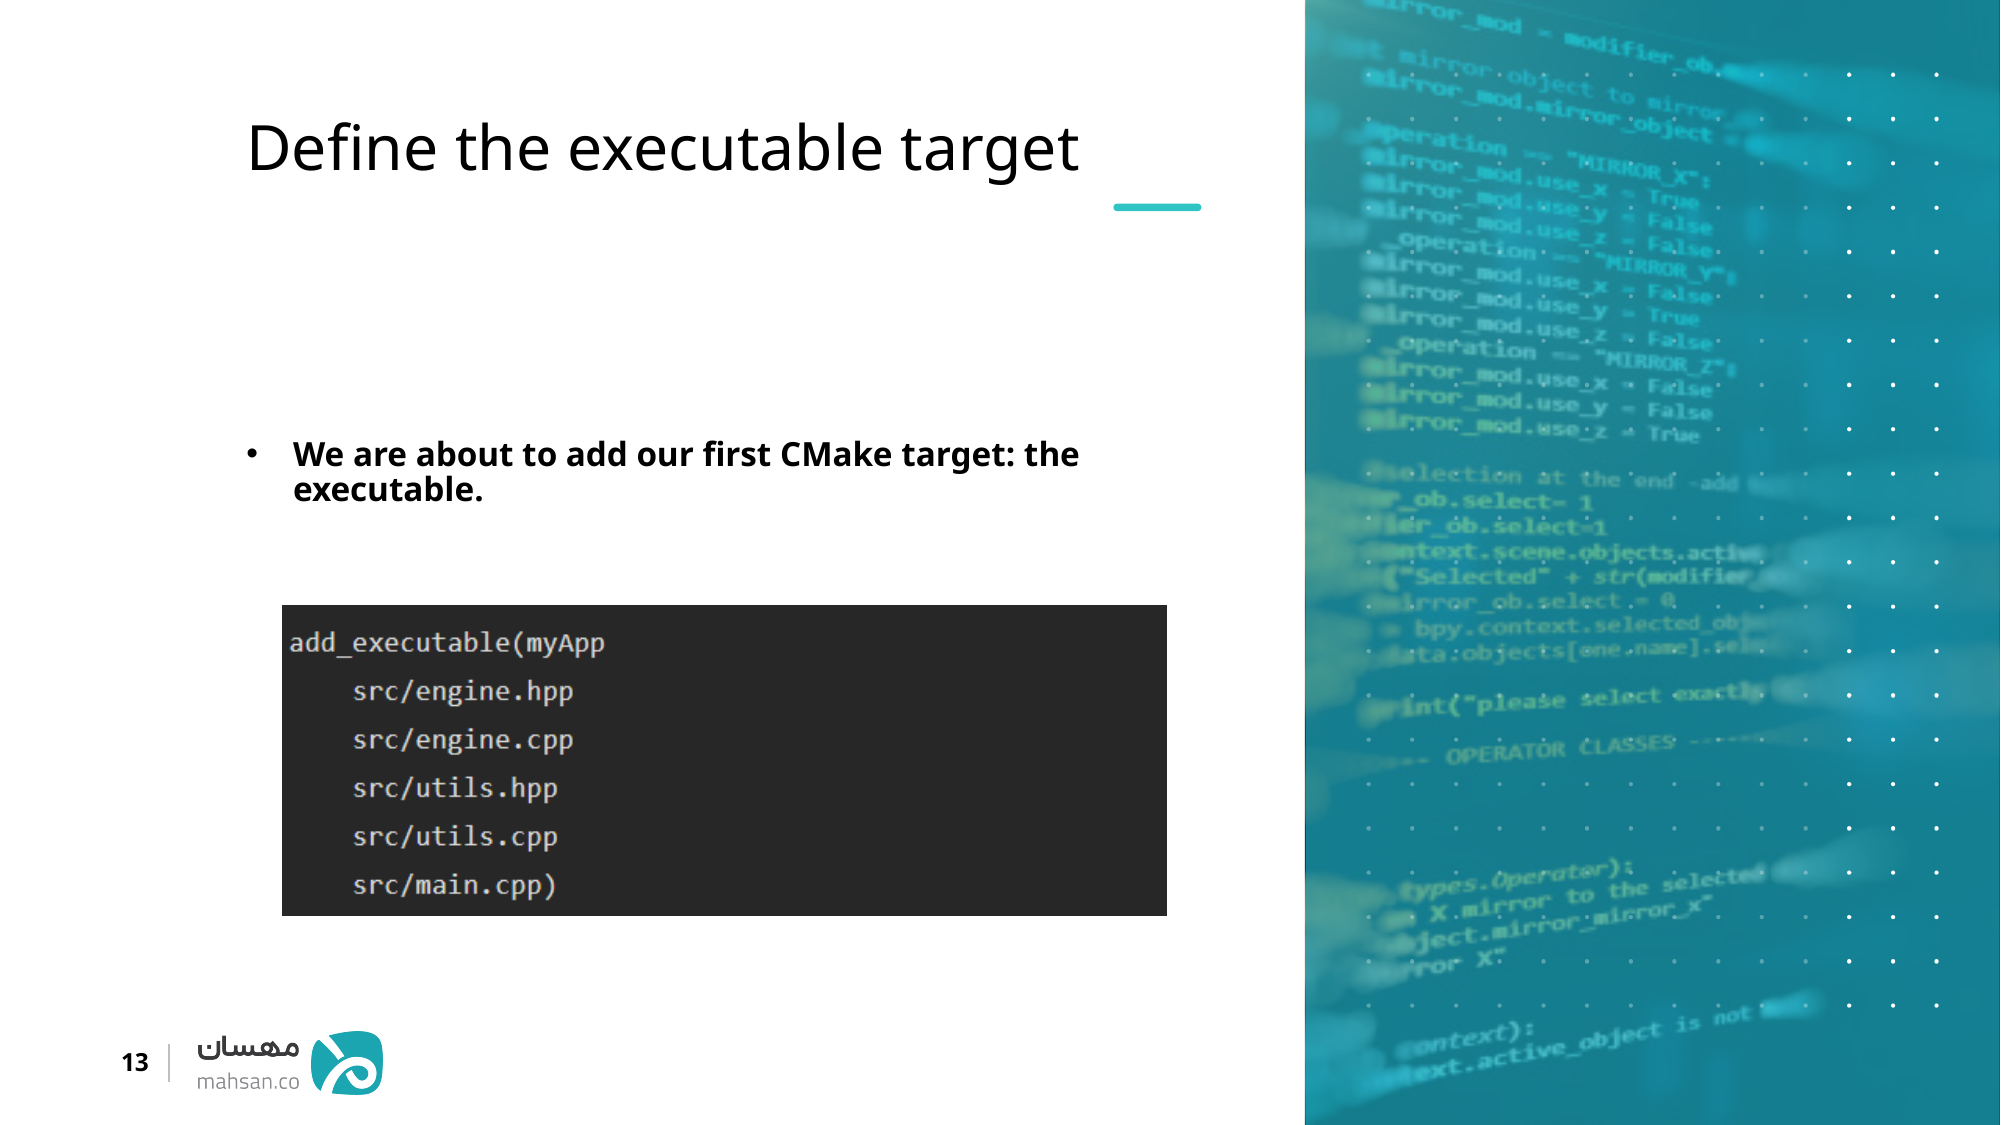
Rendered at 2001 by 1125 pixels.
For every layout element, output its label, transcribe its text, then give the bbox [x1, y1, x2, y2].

picture [1304, 0, 2000, 1125]
list We are about to add our first CMake target: the executable. [231, 429, 1219, 1008]
picture [198, 1031, 383, 1095]
slide_number 13 [81, 1033, 189, 1094]
list Define the executable target [231, 109, 1219, 204]
picture [282, 605, 1168, 916]
